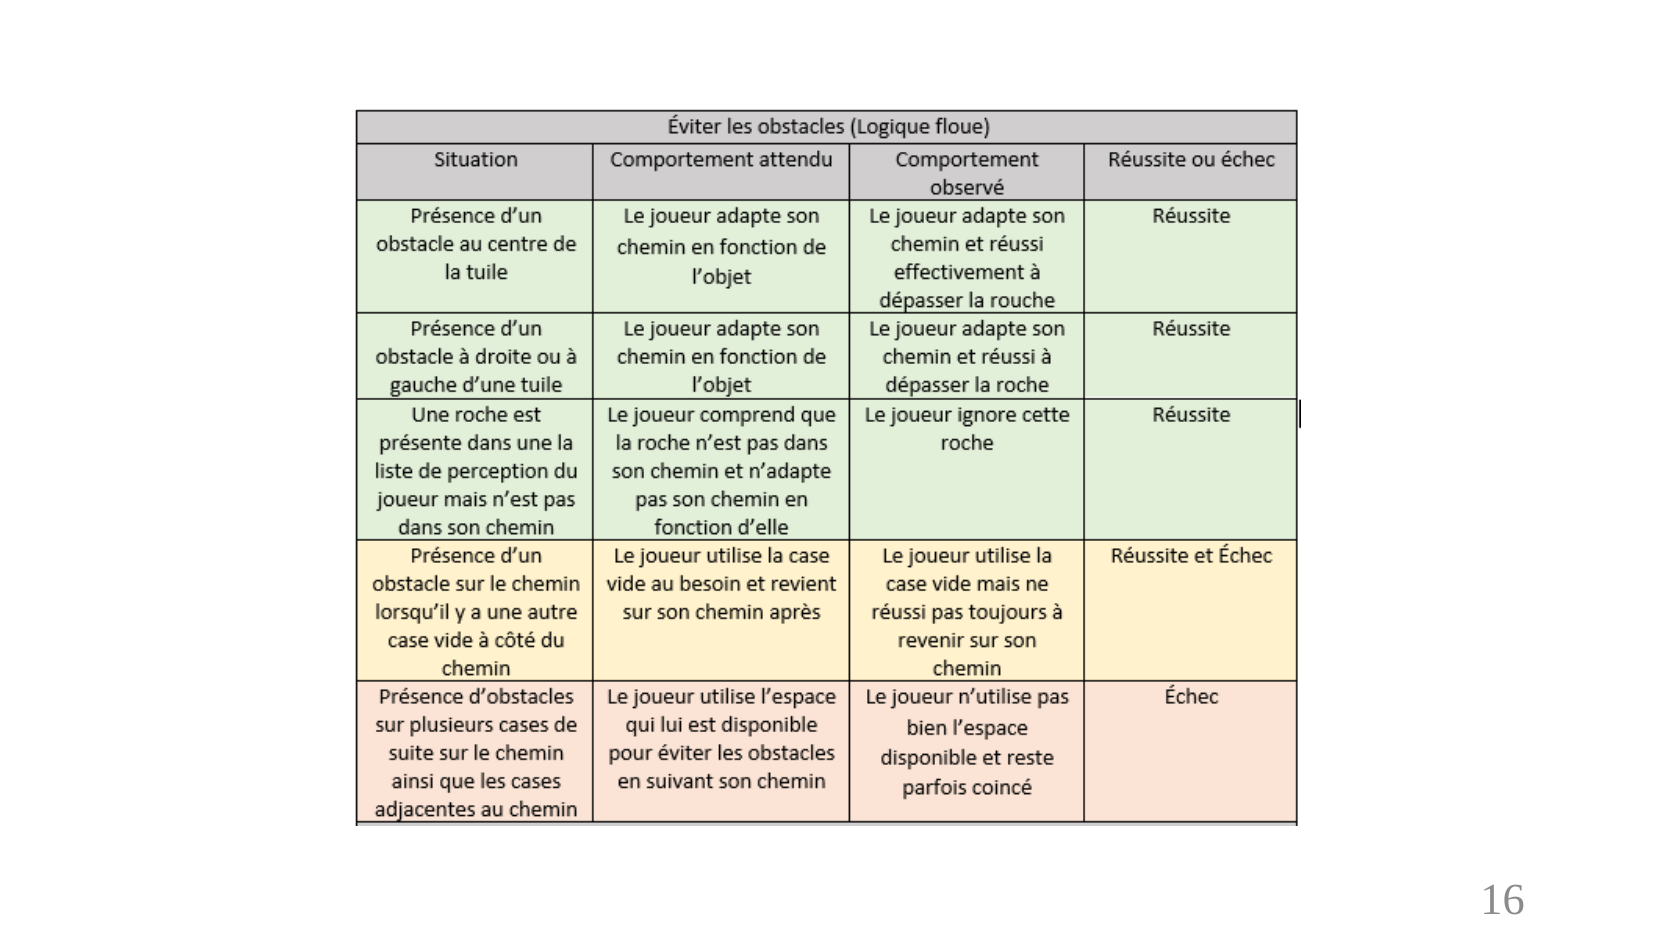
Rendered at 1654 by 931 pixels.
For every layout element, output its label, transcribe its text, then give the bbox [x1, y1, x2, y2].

picture [353, 104, 1301, 826]
slide_number 16 [1167, 862, 1540, 912]
